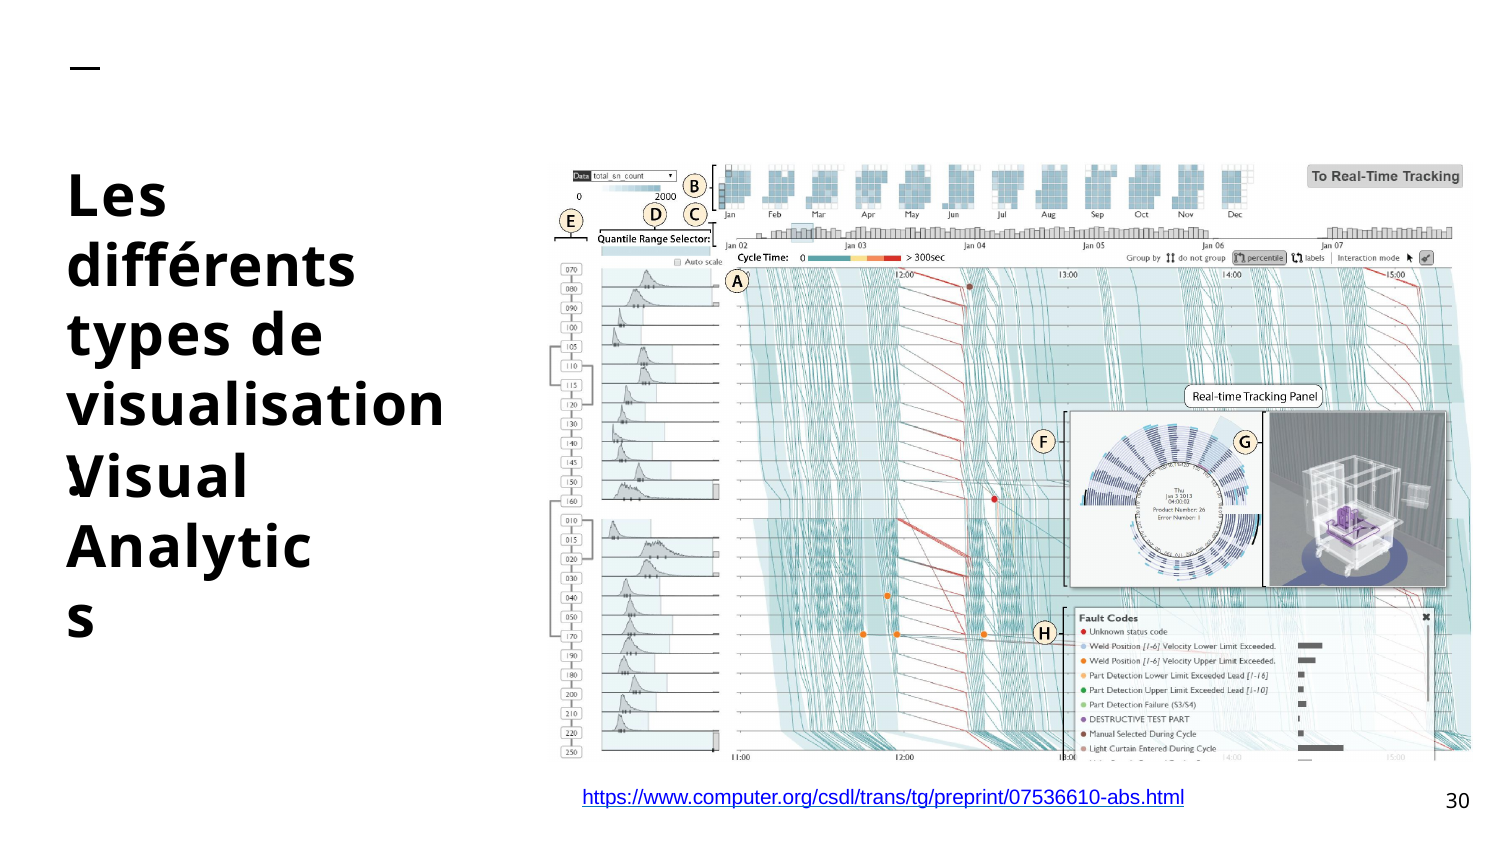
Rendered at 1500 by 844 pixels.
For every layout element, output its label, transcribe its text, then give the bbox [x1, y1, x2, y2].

slide_number 30 [1439, 786, 1479, 844]
title Les différents types de visualisation : [64, 155, 456, 508]
picture [547, 161, 1473, 763]
text_box Visual Analytics [64, 437, 327, 649]
text_box https://www.computer.org/csdl/trans/tg/preprint/07536610-abs.html [580, 783, 1200, 809]
